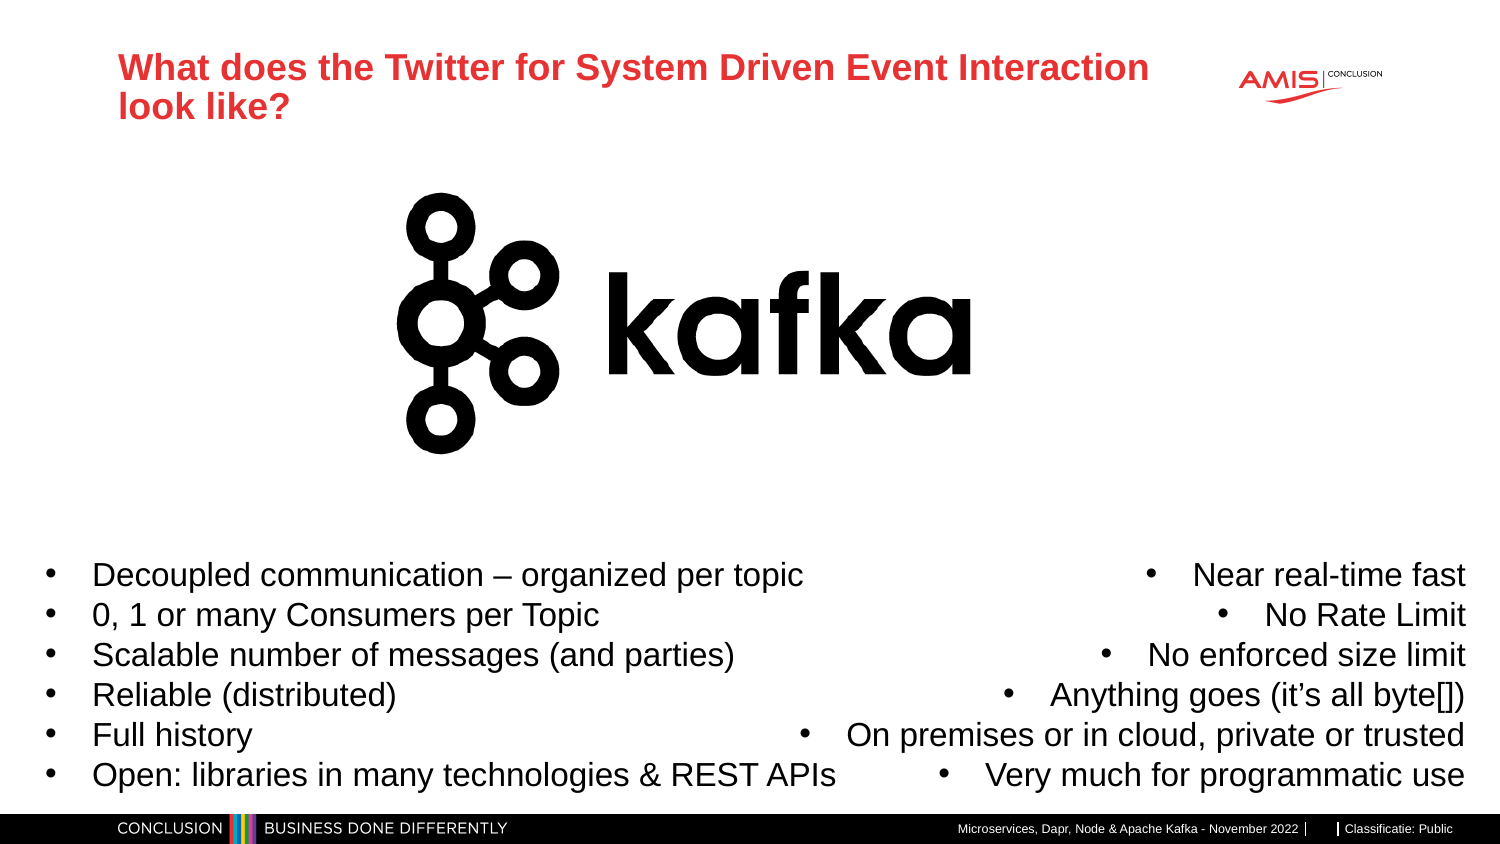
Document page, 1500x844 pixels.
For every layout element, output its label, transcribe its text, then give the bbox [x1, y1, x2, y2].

picture [239, 814, 1500, 844]
title What does the Twitter for System Driven Event Interaction look like? [118, 47, 1205, 130]
picture [354, 150, 1012, 496]
picture [1205, 59, 1388, 106]
text_box Near real-time fast No Rate Limit No enforced size limit Anything goes (it’s all byte[]) On premises or in cloud, private or trusted Very much for programmatic use [799, 553, 1467, 793]
text_box Decoupled communication – organized per topic 0, 1 or many Consumers per Topic Scalable number of messages (and parties) Reliable (distributed) Full history Open: libraries in many technologies & REST APIs [45, 553, 799, 793]
picture [0, 814, 236, 844]
footer Microservices, Dapr, Node & Apache Kafka - November 2022 [814, 820, 1299, 839]
